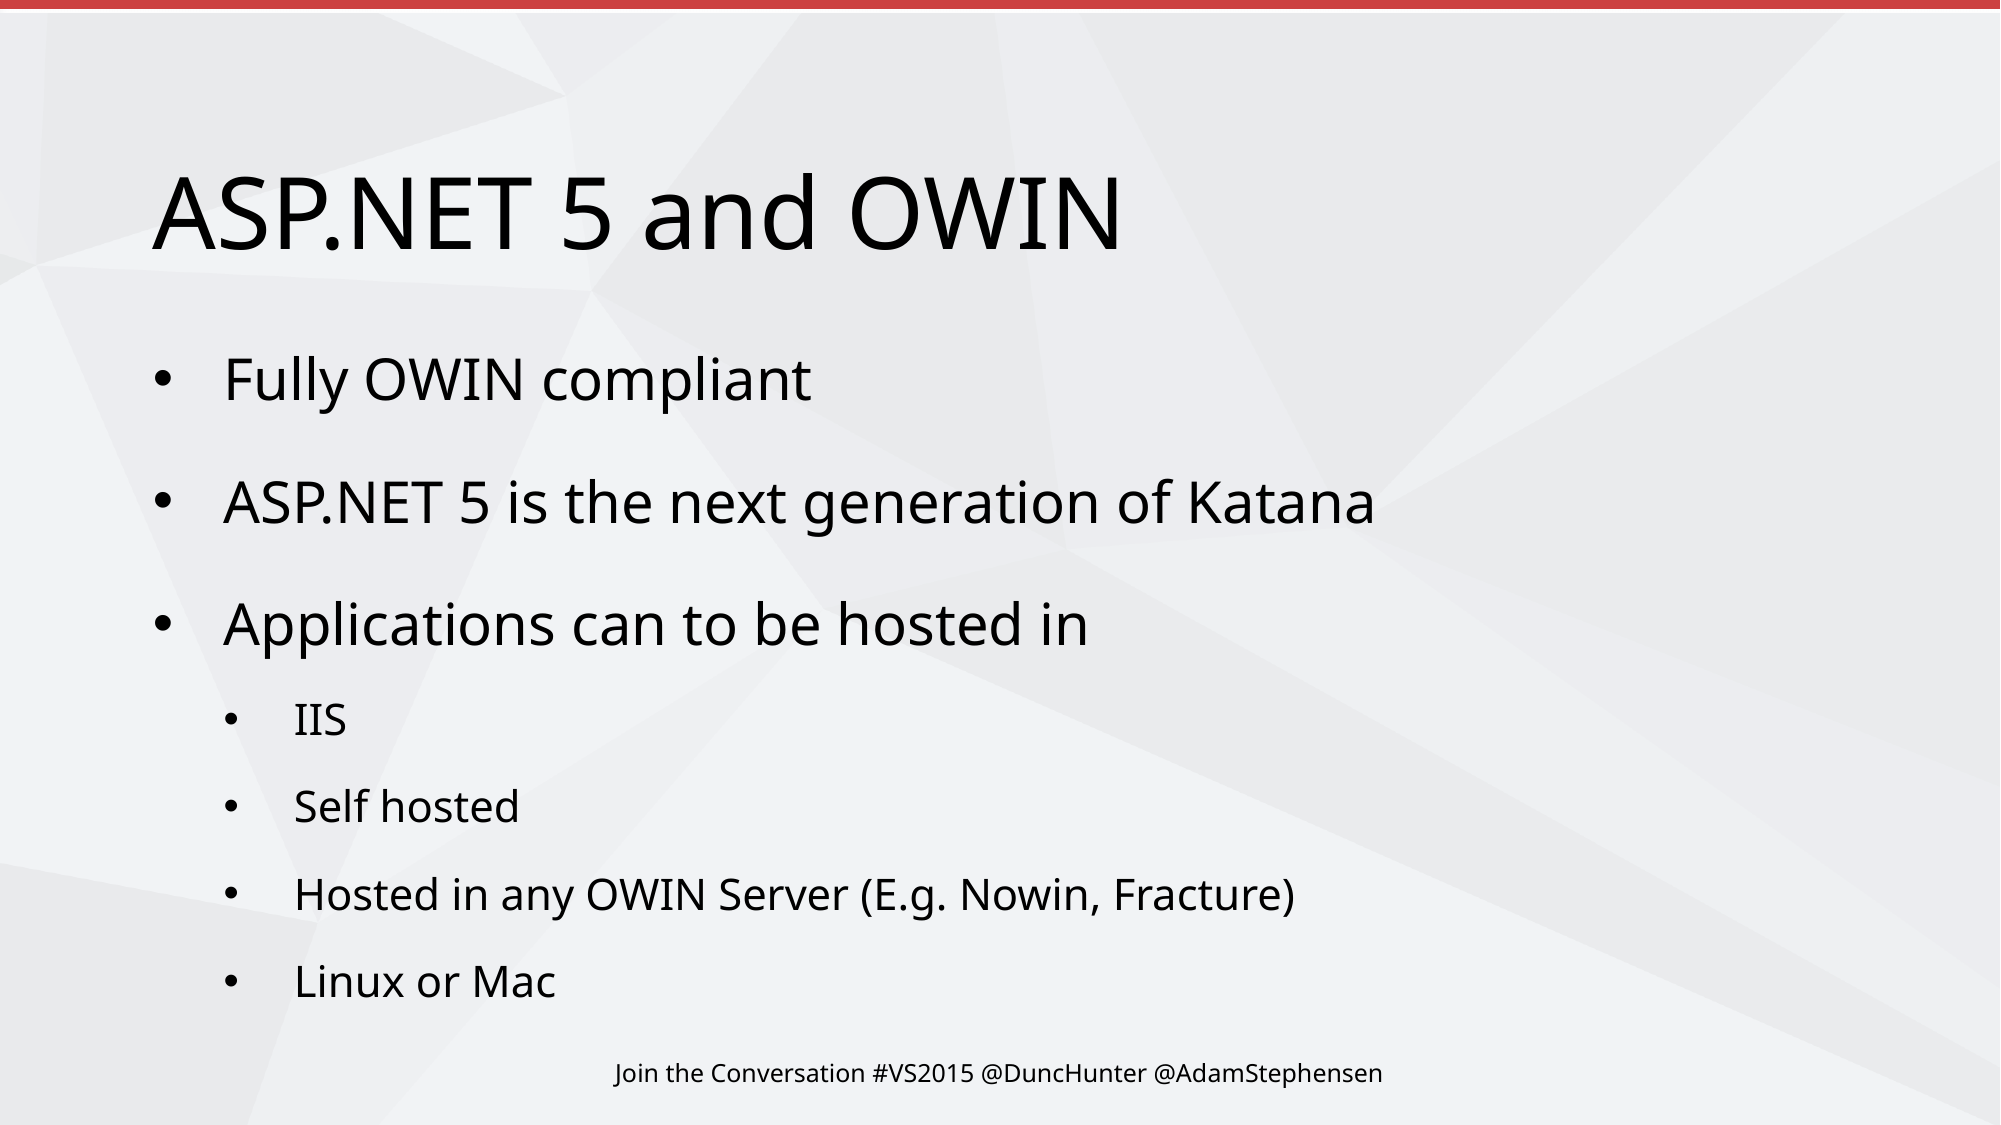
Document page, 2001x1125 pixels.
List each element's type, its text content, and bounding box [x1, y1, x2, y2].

text_box package.json { "version": "0.0.0", "name": "", "devDependencies": { "grunt": "0.4.5", "grunt-beautify": "0.1.1", "grunt-jslint": "1.1.12", "grunt-bower-task": "0.4.0" } } [0, 13, 2000, 1125]
list Fully OWIN compliant ASP.NET 5 is the next generation of Katana Applications can to be hosted in IIS Self hosted Hosted in any OWIN Server (E.g. Nowin, Fracture) Linux or Mac [123, 299, 1863, 1021]
footer Join the Conversation #VS2015 @DuncHunter @AdamStephensen [123, 1042, 1877, 1103]
title ASP.NET 5 and OWIN [123, 60, 1877, 278]
